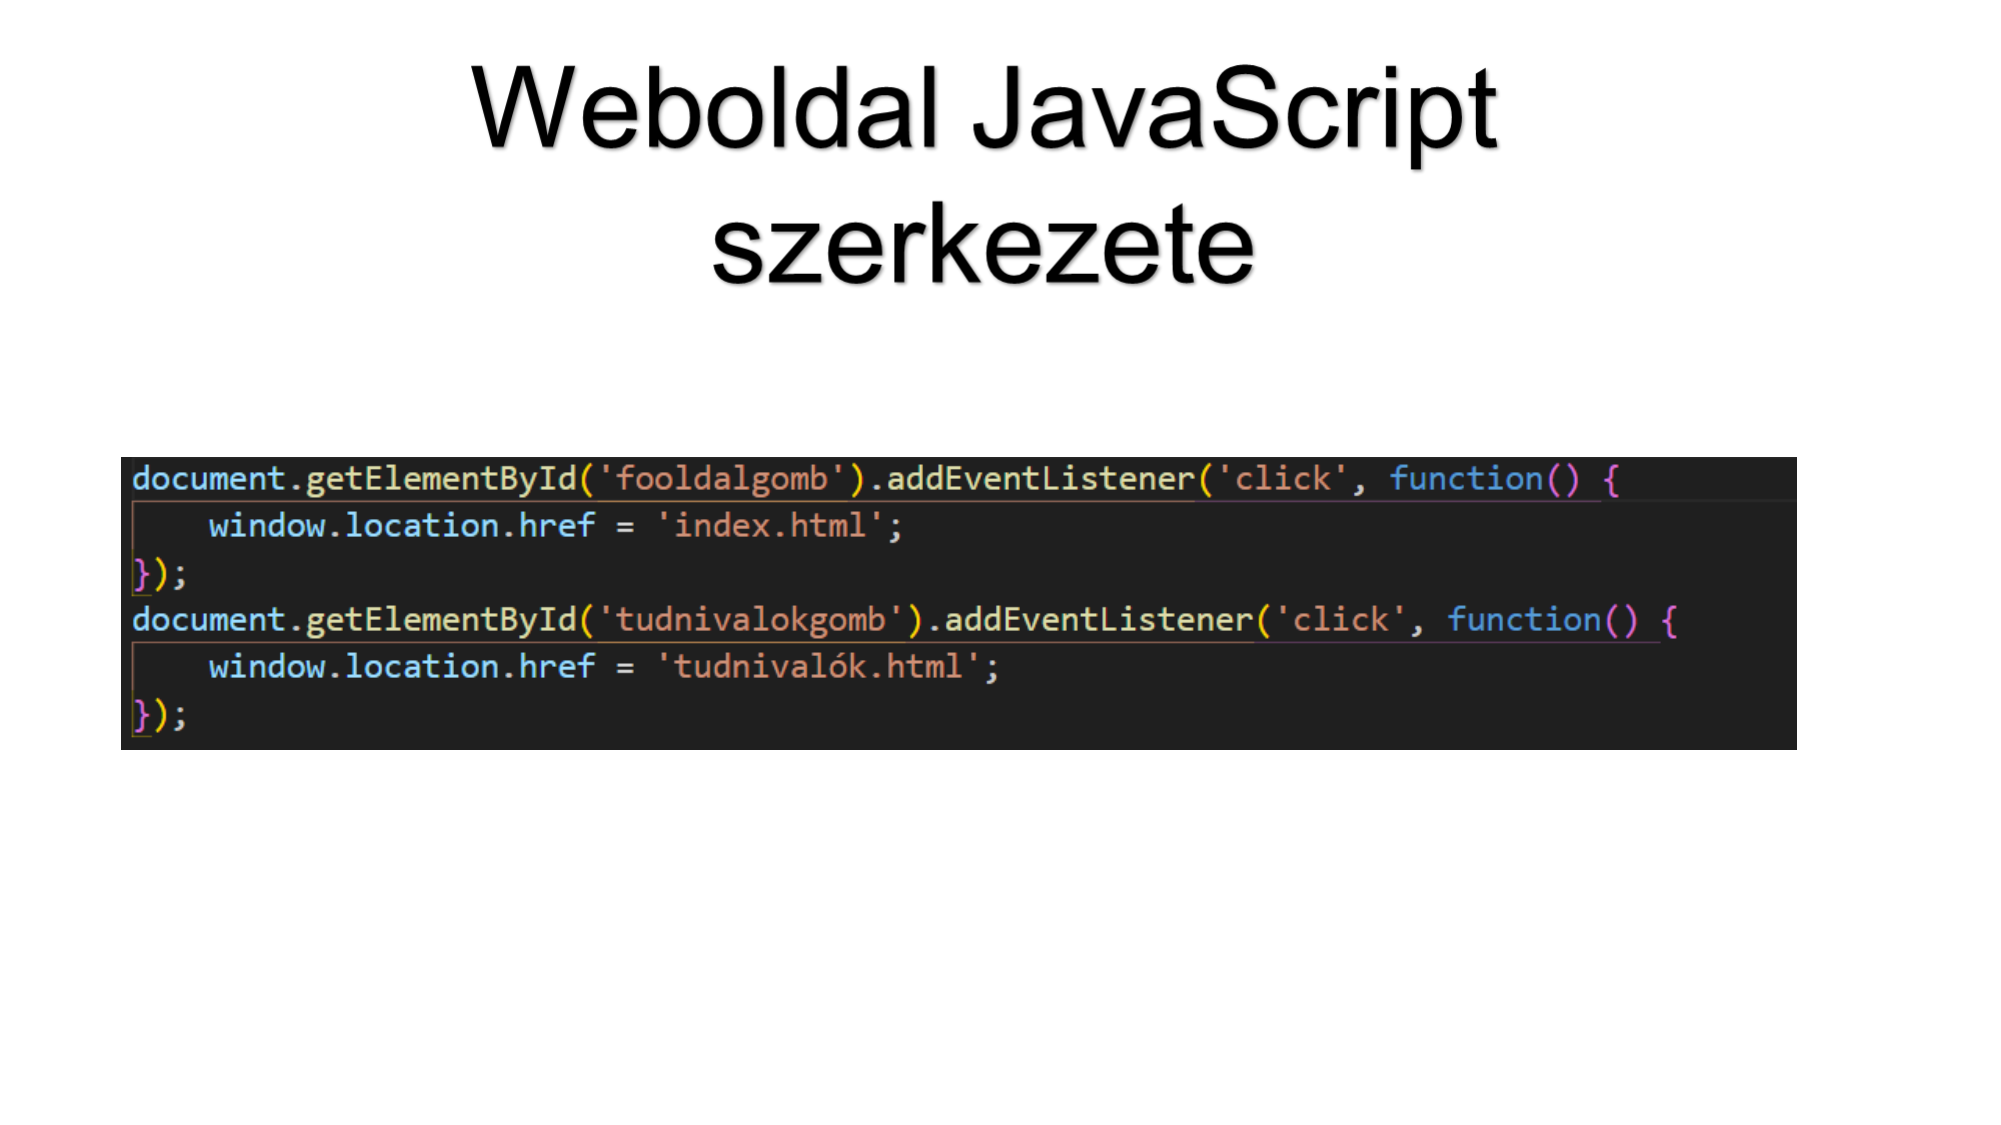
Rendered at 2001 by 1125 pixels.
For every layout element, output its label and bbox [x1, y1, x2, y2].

picture [398, 0, 1602, 385]
picture [120, 457, 1797, 750]
